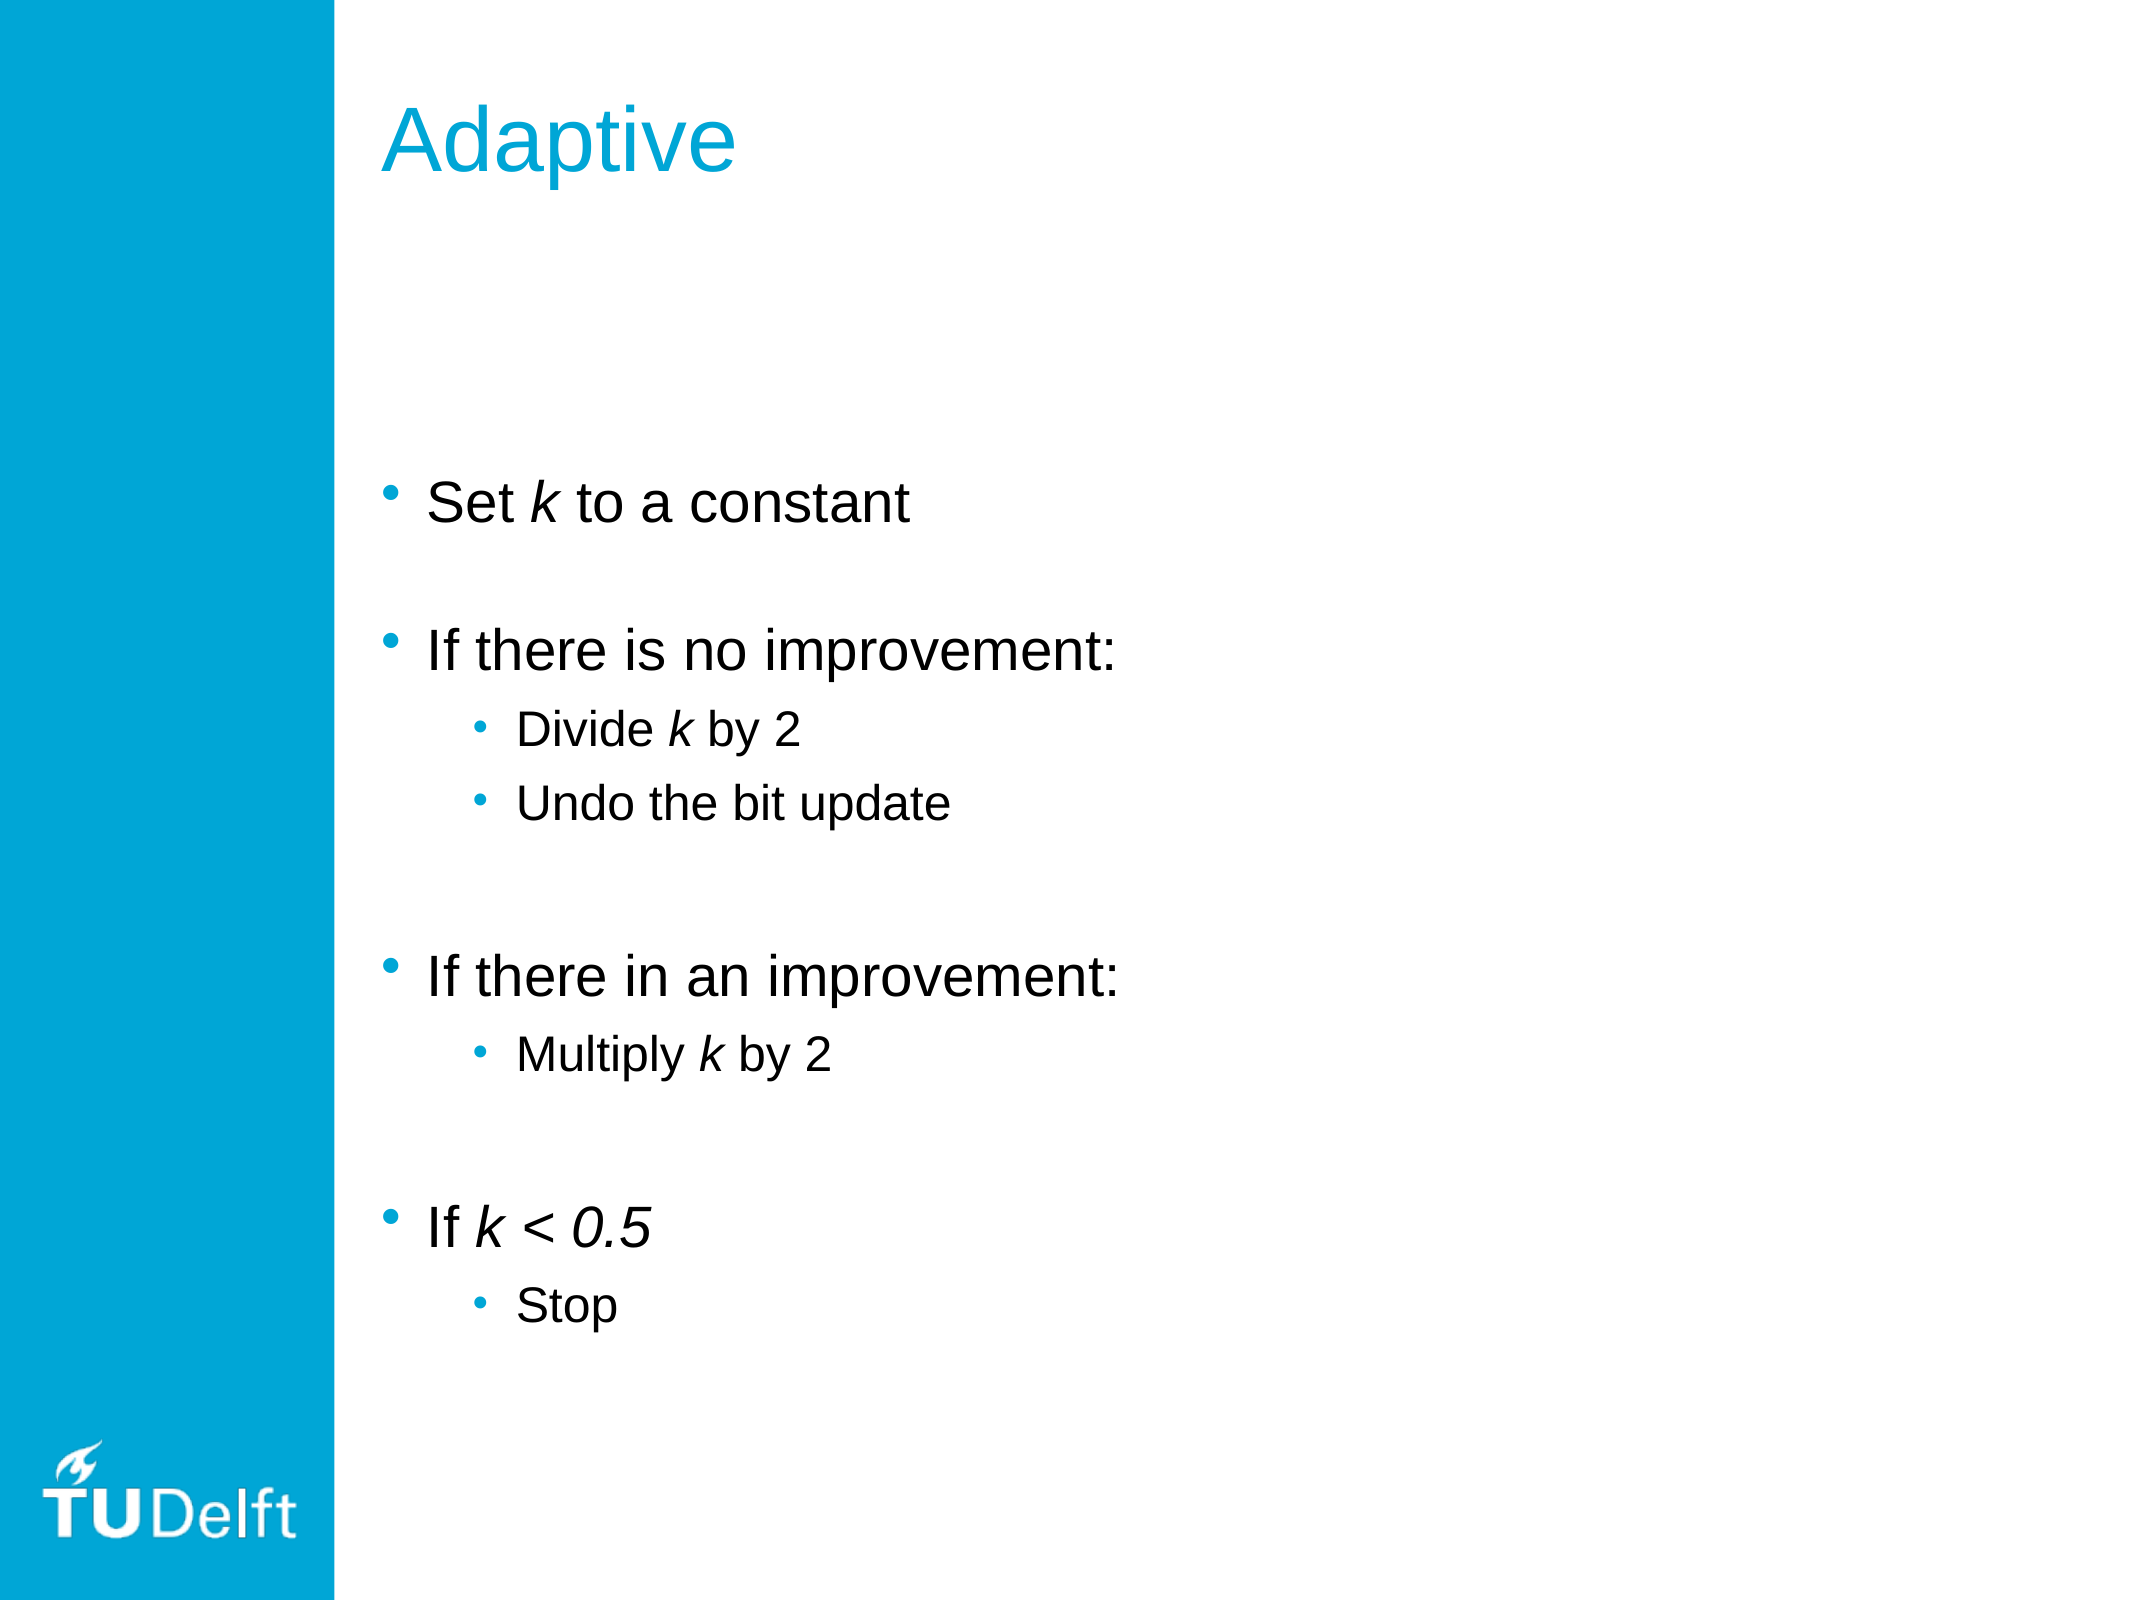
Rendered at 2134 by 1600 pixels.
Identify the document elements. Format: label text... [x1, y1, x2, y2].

list Set k to a constant If there is no improvement: Divide k by 2 Undo the bit update If there in an improvement: Multiply k by 2 If k < 0.5 Stop [381, 386, 2024, 1509]
title Adaptive [381, 79, 2024, 328]
